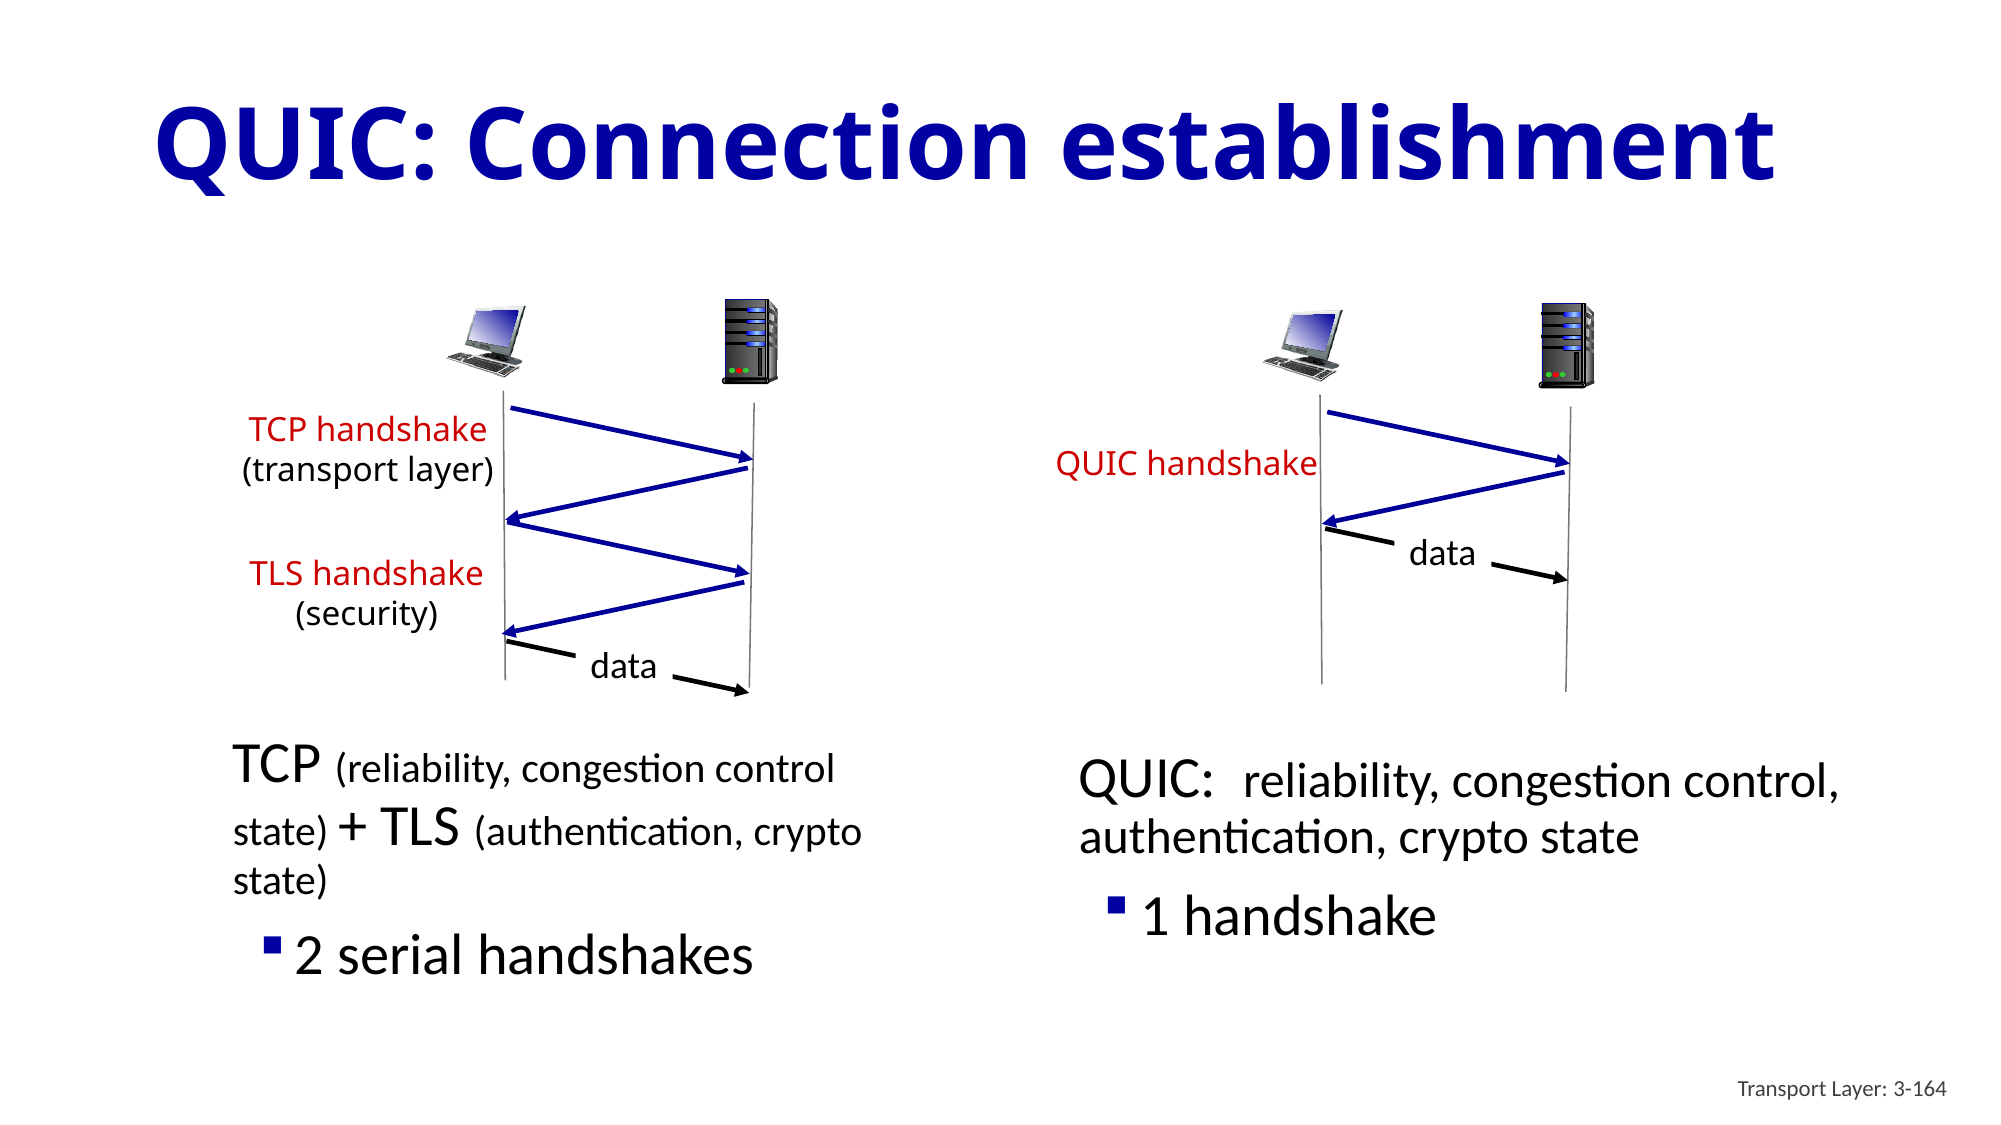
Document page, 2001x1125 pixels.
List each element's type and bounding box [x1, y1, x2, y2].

title [137, 74, 1863, 221]
text_box [425, 302, 528, 383]
text_box [196, 725, 927, 1069]
text_box [722, 299, 778, 384]
text_box [1042, 303, 1878, 1084]
text_box [234, 544, 500, 640]
slide_number [1512, 1056, 1963, 1117]
text_box [510, 402, 755, 688]
text_box [227, 390, 750, 697]
